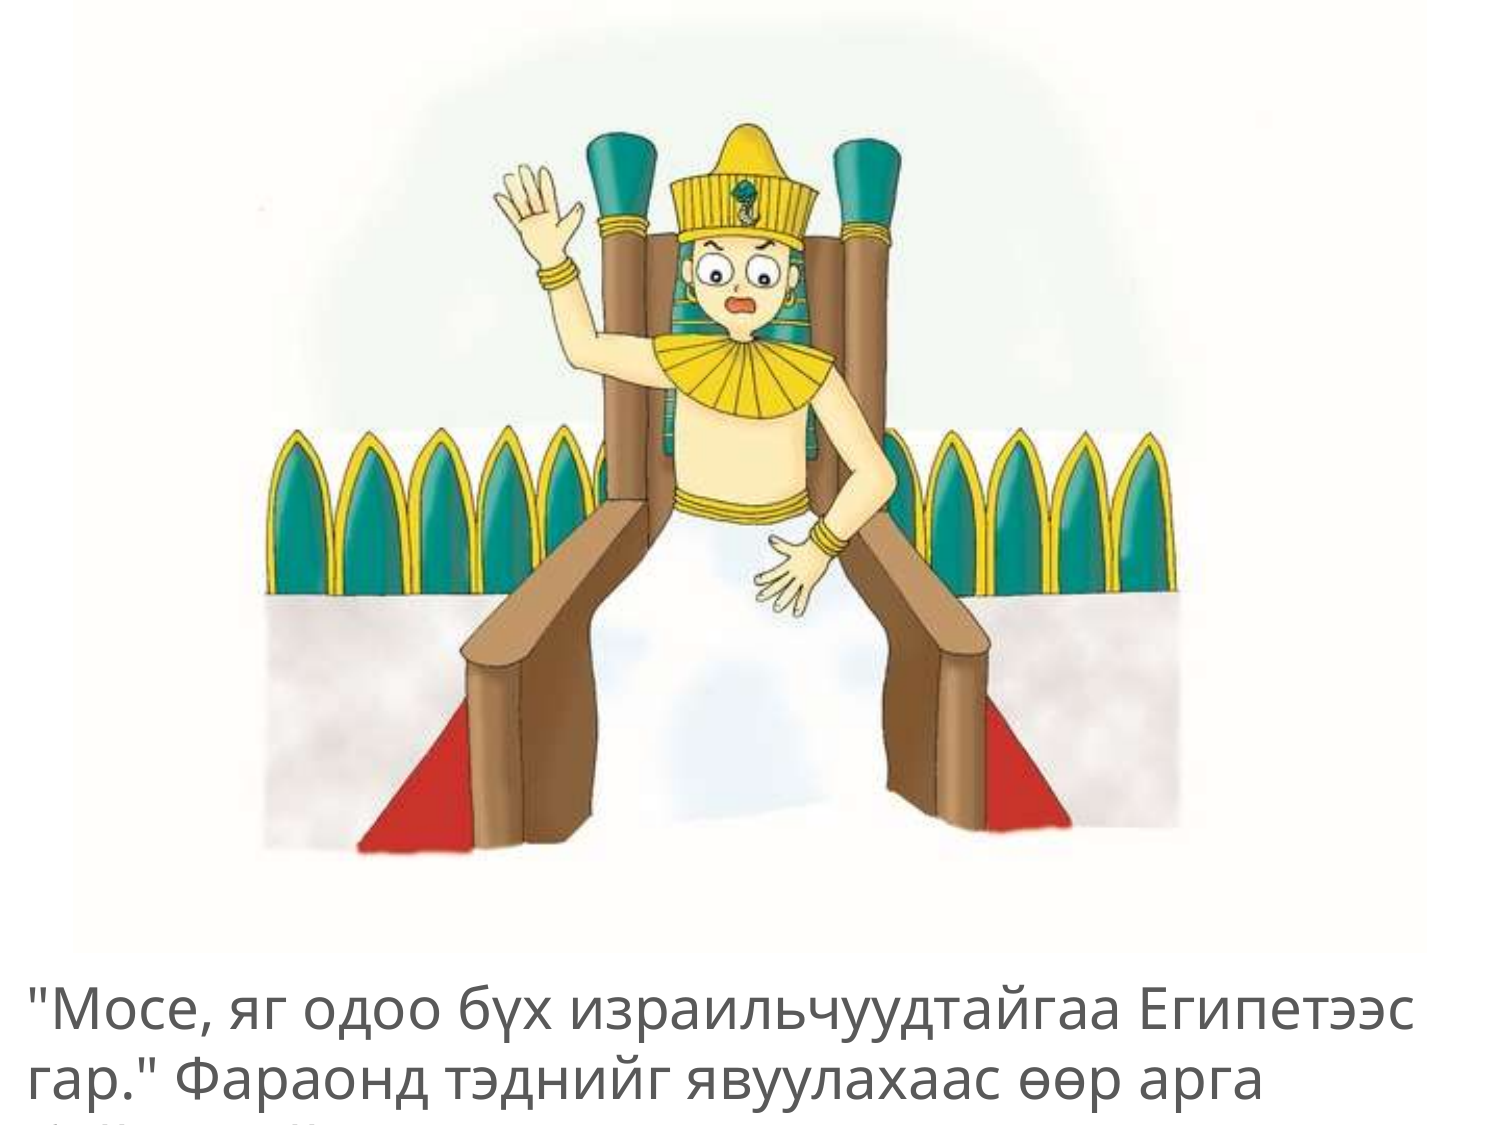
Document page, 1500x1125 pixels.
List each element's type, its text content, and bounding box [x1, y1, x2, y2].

text_box "Мосе, яг одоо бүх израильчуудтайгаа Египетээс гар." Фараонд тэднийг явуулахаас өөр арга байсангүй. [11, 964, 1498, 1125]
picture [72, 0, 1427, 953]
